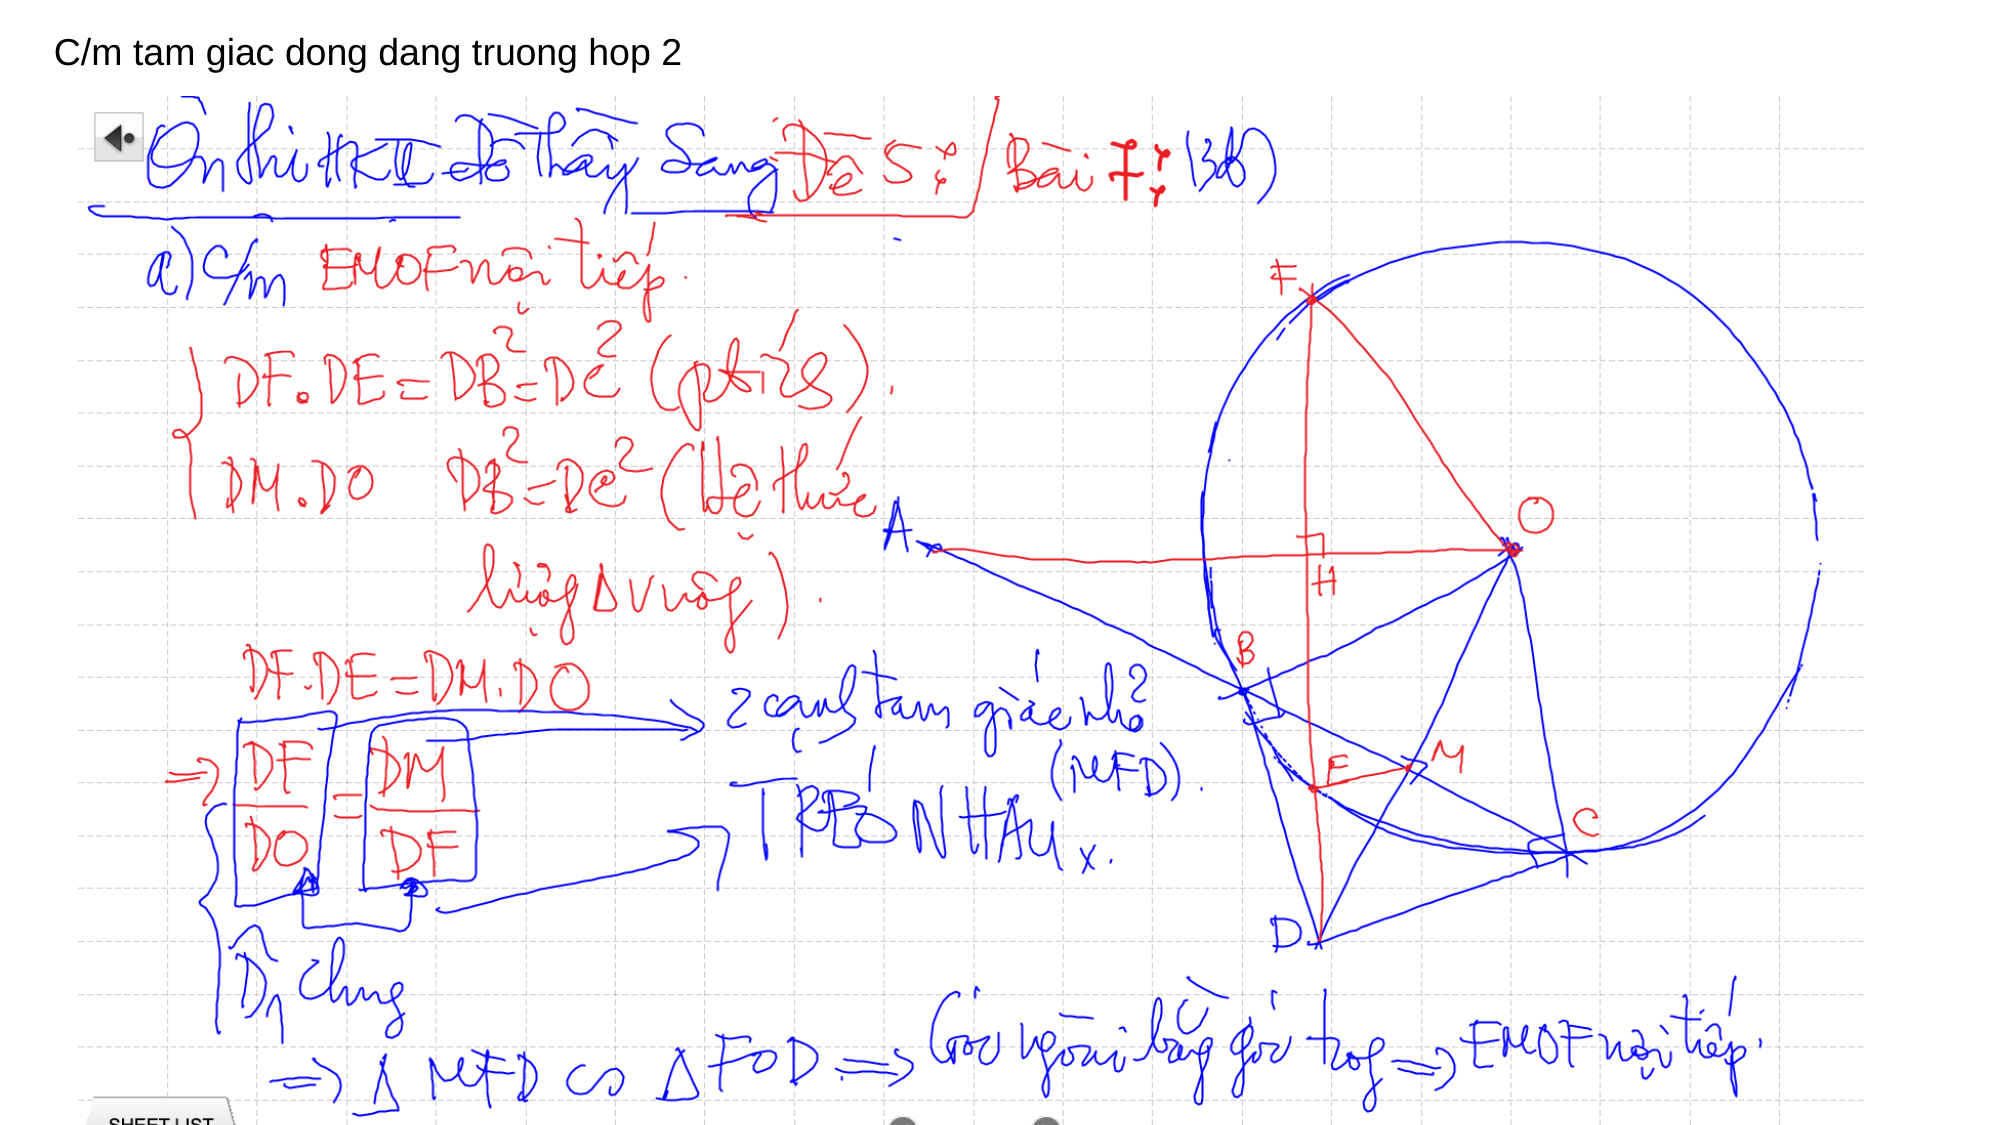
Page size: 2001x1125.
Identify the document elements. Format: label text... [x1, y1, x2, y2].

picture [78, 95, 1866, 1125]
text_box C/m tam giac dong dang truong hop 2 [39, 21, 759, 81]
